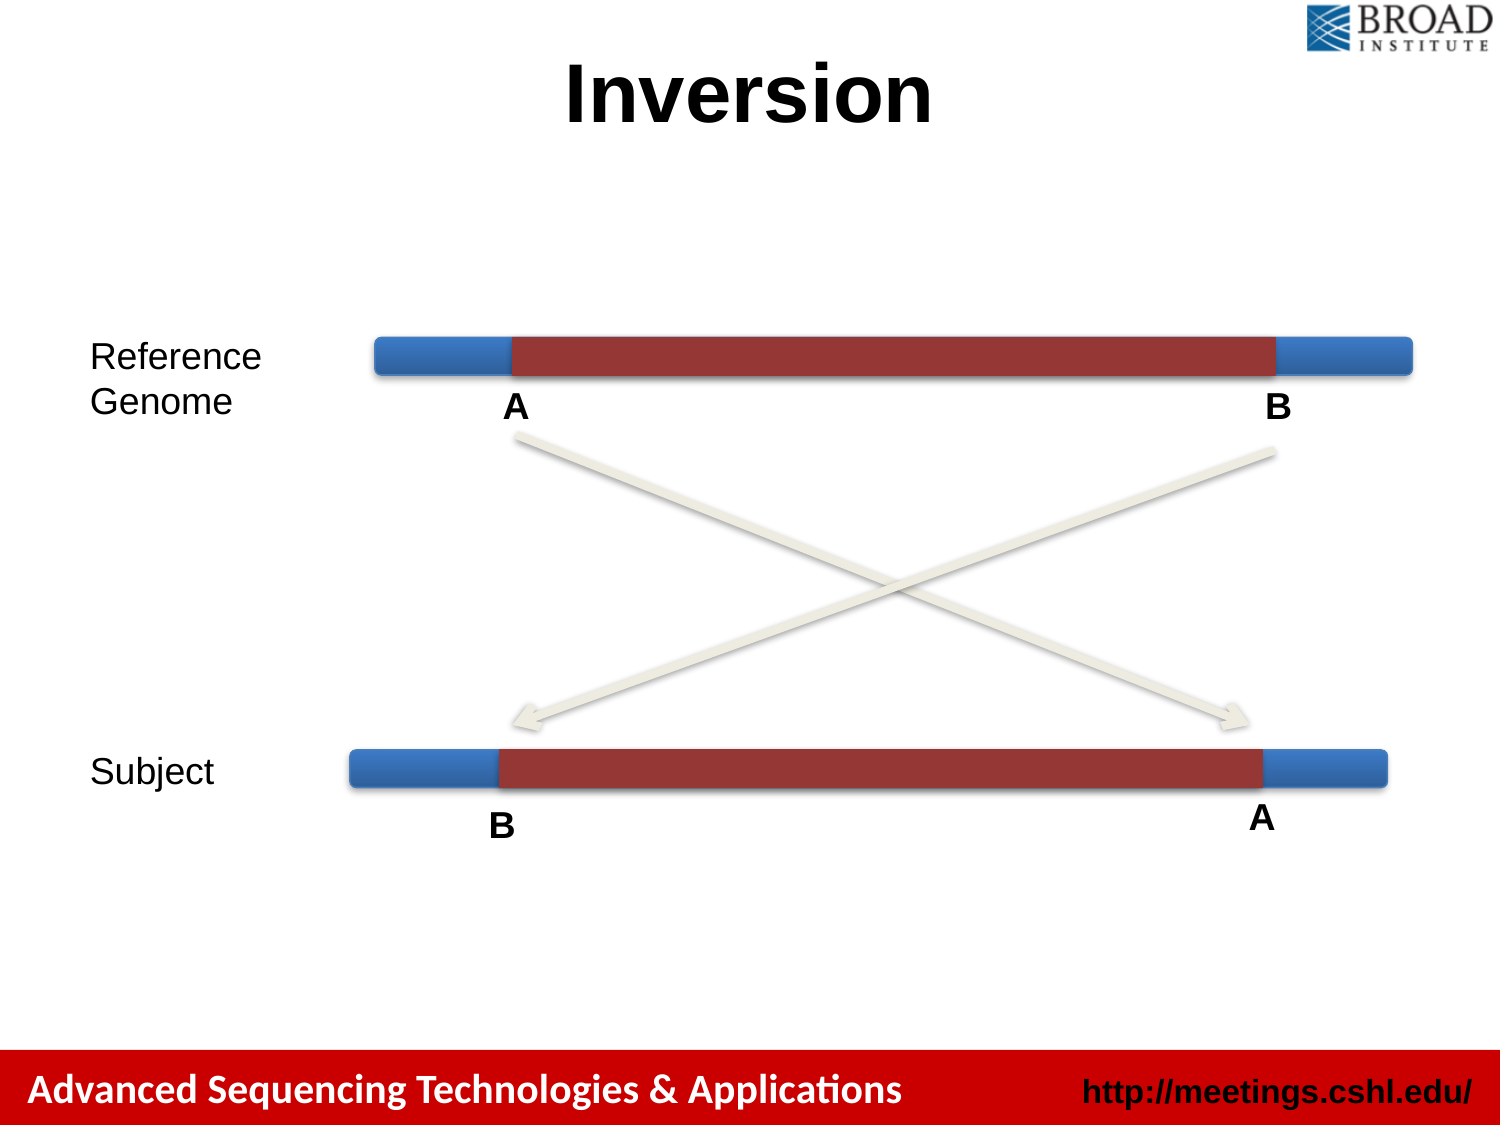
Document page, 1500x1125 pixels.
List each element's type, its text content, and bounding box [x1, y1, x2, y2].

text_box Subject [74, 739, 288, 799]
text_box Reference Genome [74, 324, 288, 430]
picture [1304, 0, 1497, 58]
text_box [374, 337, 733, 436]
title Inversion [24, 0, 1475, 183]
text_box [512, 449, 1276, 726]
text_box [1034, 749, 1388, 855]
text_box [1034, 337, 1413, 436]
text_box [738, 735, 1029, 948]
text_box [738, 213, 1029, 448]
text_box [349, 749, 733, 855]
